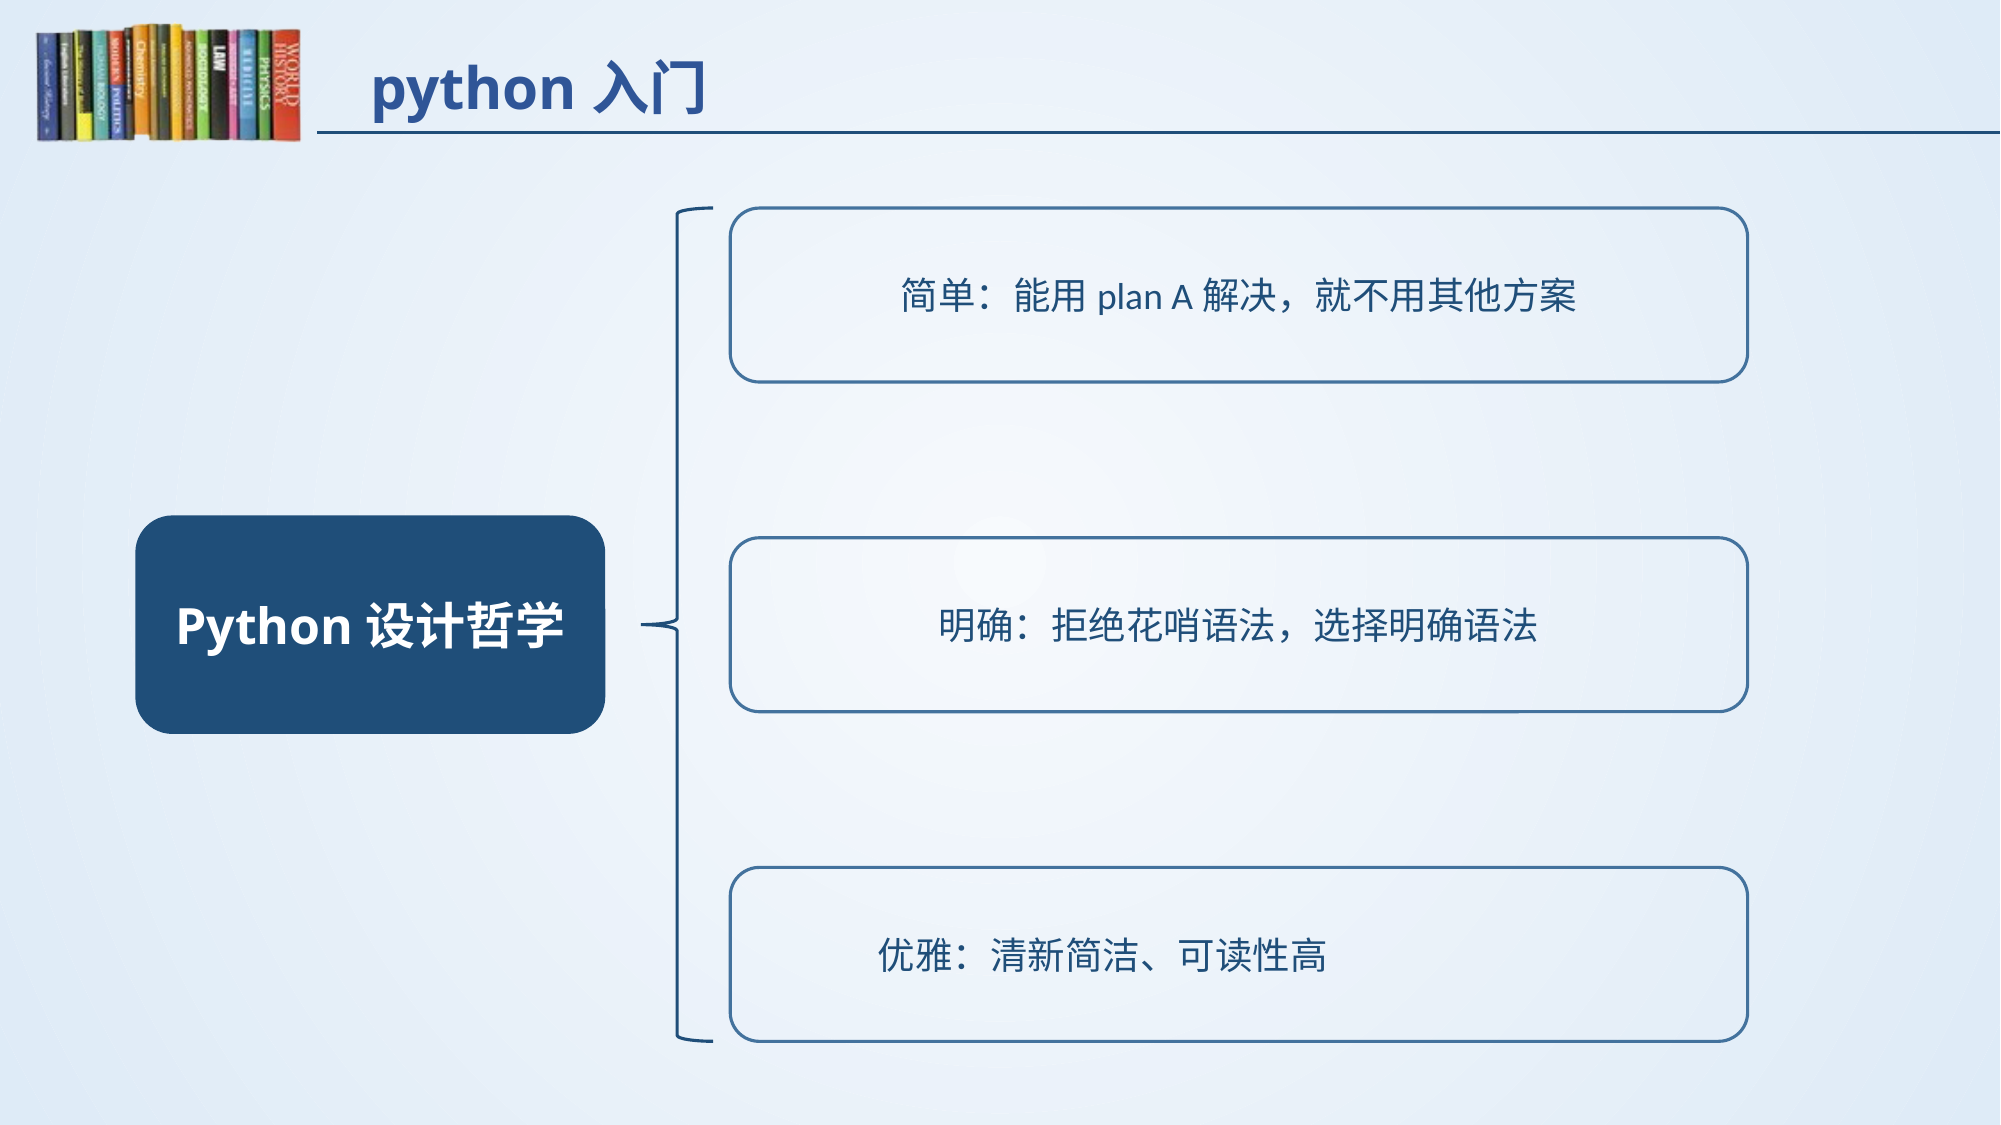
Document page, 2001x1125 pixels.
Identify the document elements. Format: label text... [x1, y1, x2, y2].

text_box 优雅：清新简洁、可读性高 [729, 866, 1749, 1043]
picture [23, 0, 317, 173]
text_box 简单：能用plan A解决，就不用其他方案 [729, 207, 1749, 384]
text_box 明确：拒绝花哨语法，选择明确语法 [729, 536, 1749, 713]
text_box [640, 207, 714, 1042]
text_box Python设计哲学 [135, 515, 606, 734]
text_box python入门 [355, 43, 812, 129]
